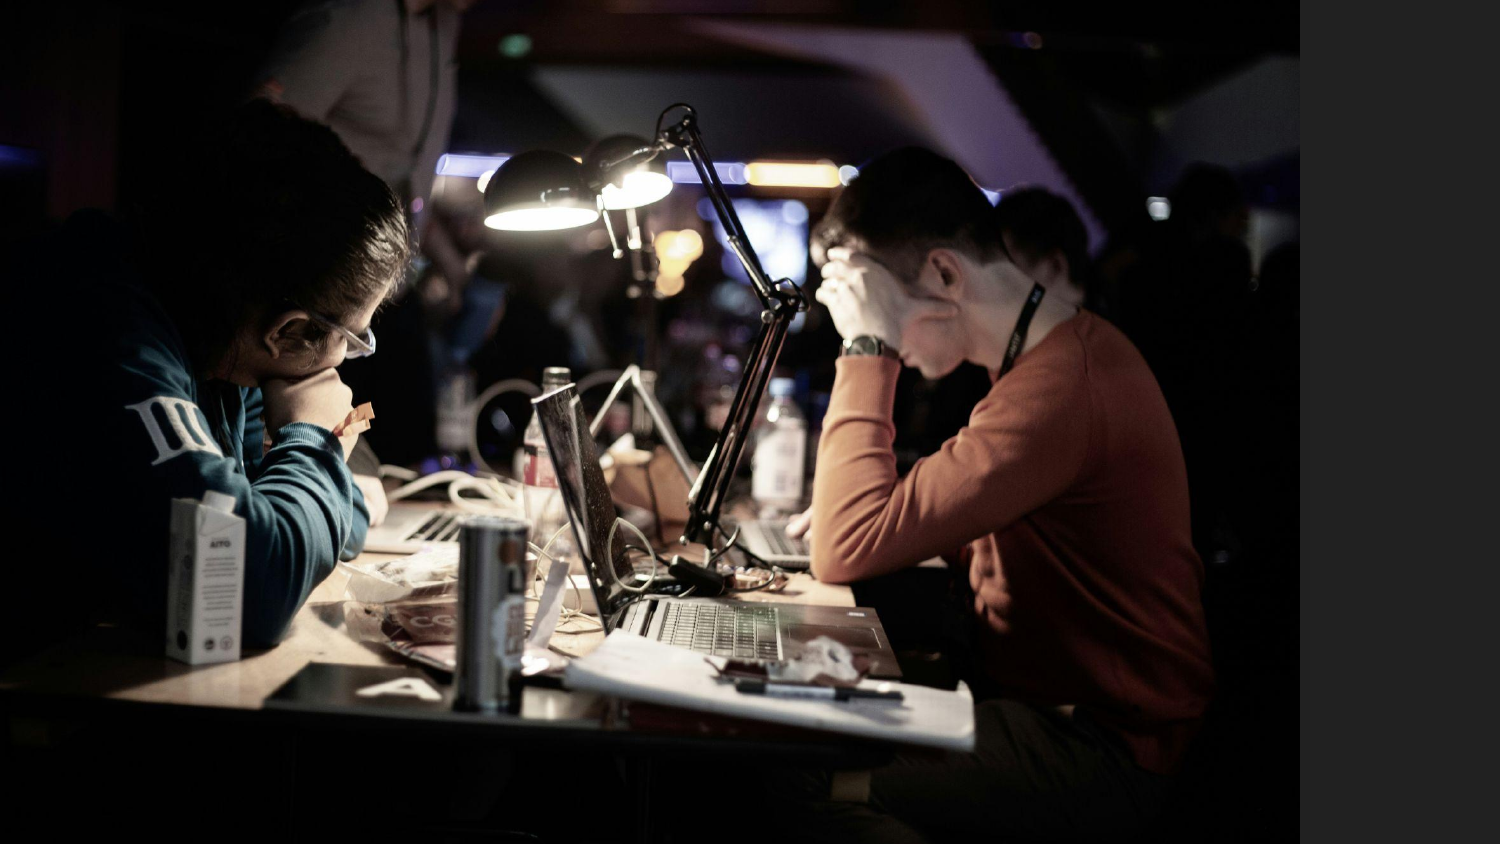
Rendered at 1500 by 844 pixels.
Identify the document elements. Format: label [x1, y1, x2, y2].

picture [0, 0, 1301, 844]
